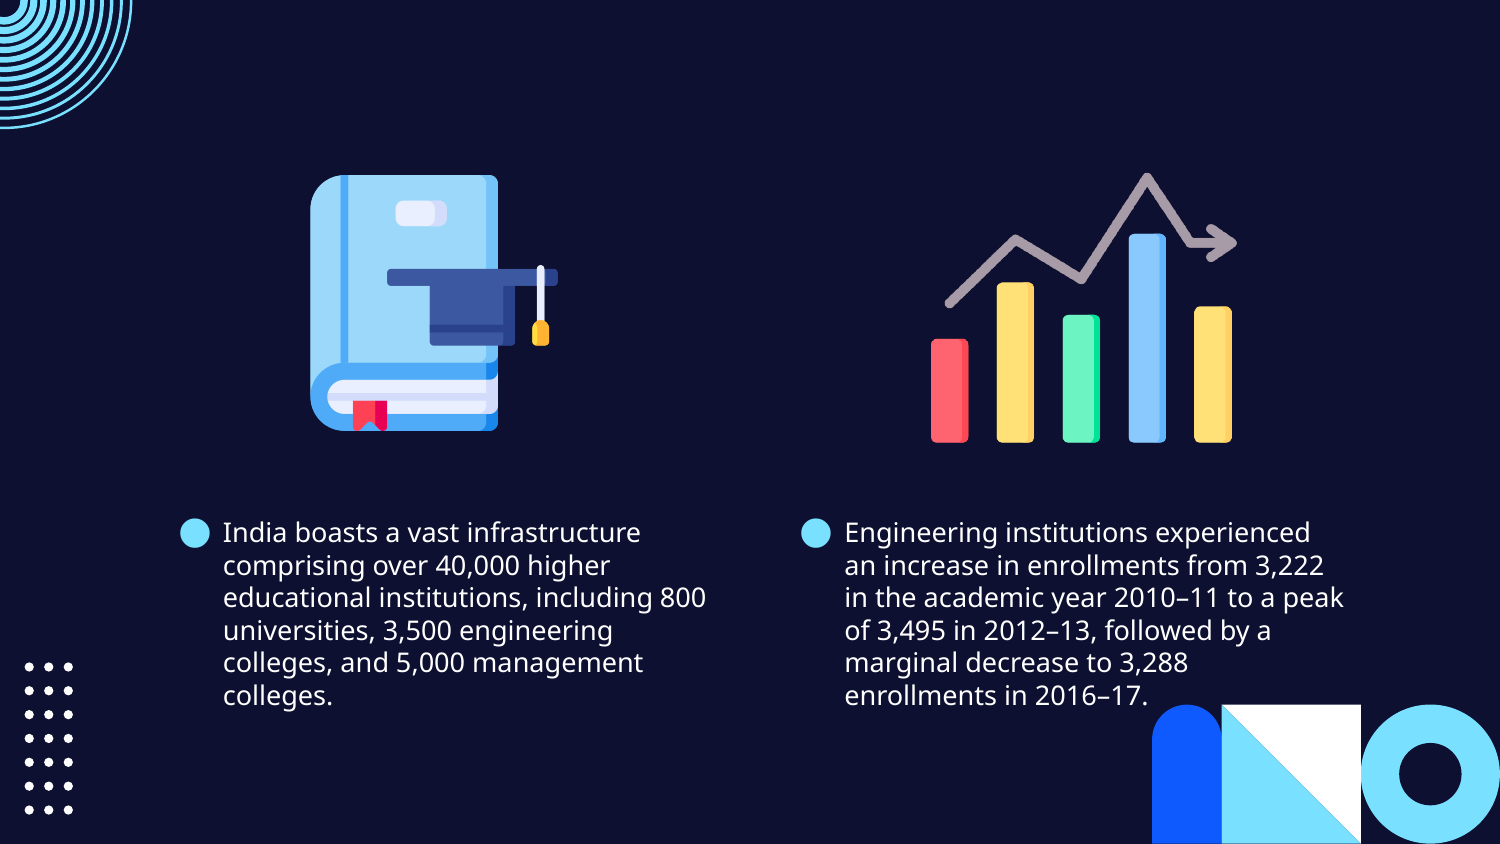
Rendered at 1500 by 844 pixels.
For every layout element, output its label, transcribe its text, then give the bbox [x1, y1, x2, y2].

picture [305, 175, 562, 432]
text_box Engineering institutions experienced an increase in enrollments from 3,222 in the academic year 2010–11 to a peak of 3,495 in 2012–13, followed by a marginal decrease to 3,288 enrollments in 2016–17. [782, 508, 1362, 719]
text_box India boasts a vast infrastructure comprising over 40,000 higher educational institutions, including 800 universities, 3,500 engineering colleges, and 5,000 management colleges. [161, 508, 740, 719]
picture [923, 147, 1244, 468]
